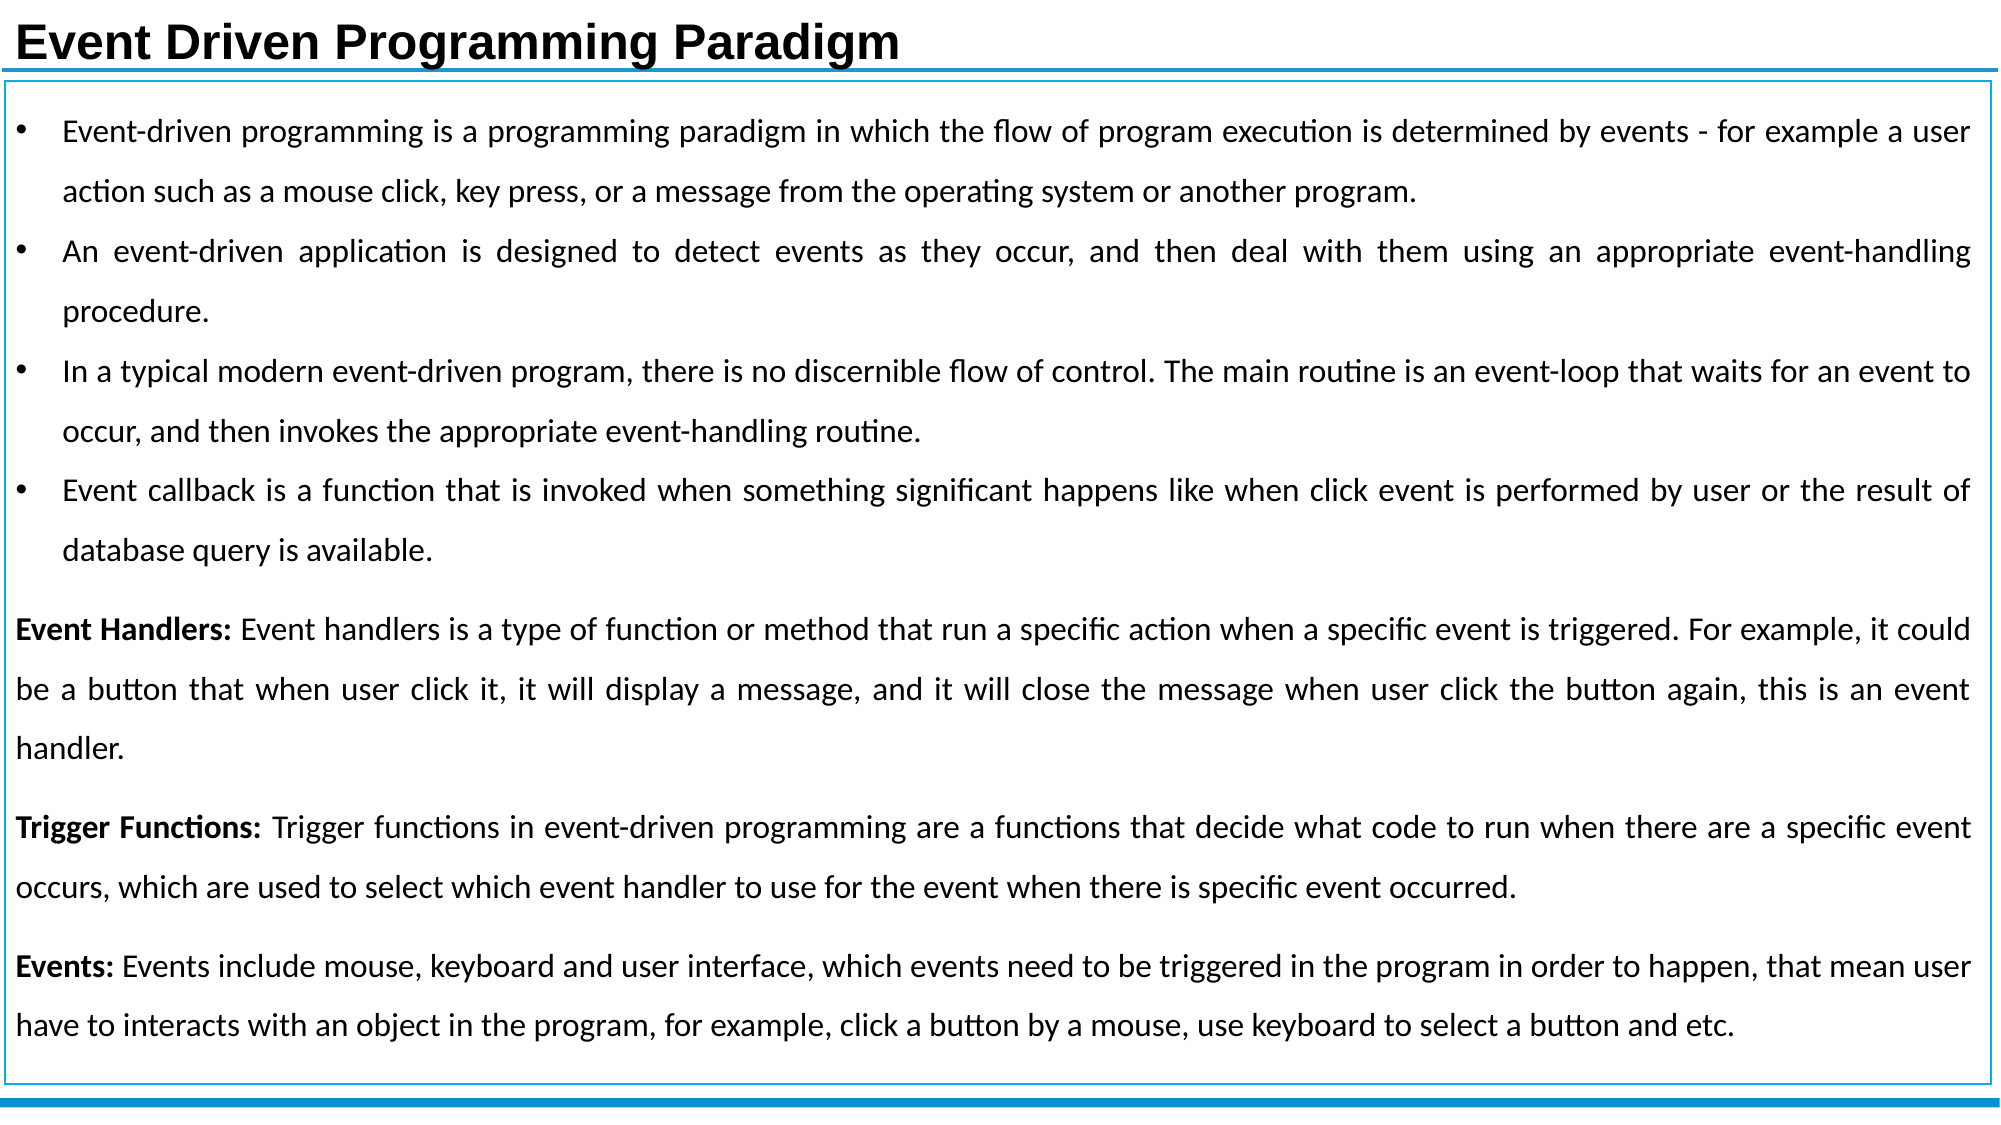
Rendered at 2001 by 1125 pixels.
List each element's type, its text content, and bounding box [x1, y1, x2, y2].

text_box [0, 1098, 2000, 1108]
text_box Event Driven Programming Paradigm [12, 9, 1266, 70]
text_box [5, 80, 1991, 1085]
text_box Event-driven programming is a programming paradigm in which the flow of program execution is determined by events - for example a user action such as a mouse click, key press, or a message from the operating system or another program. An event-driven application is designed to detect events as they occur, and then deal with them using an appropriate event-handling procedure. In a typical modern event-driven program, there is no discernible flow of control. The main routine is an event-loop that waits for an event to occur, and then invokes the appropriate event-handling routine. Event callback is a function that is invoked when something significant happens like when click event is performed by user or the result of database query is available. Event Handlers: Event handlers is a type of function or method that run a specific action when a specific event is triggered. For example, it could be a button that when user click it, it will display a message, and it will close the message when user click the button again, this is an event handler. Trigger Functions: Trigger functions in event-driven programming are a functions that decide what code to run when there are a specific event occurs, which are used to select which event handler to use for the event when there is specific event occurred. Events: Events include mouse, keyboard and user interface, which events need to be triggered in the program in order to happen, that mean user have to interacts with an object in the program, for example, click a button by a mouse, use keyboard to select a button and etc. [15, 89, 1975, 1044]
